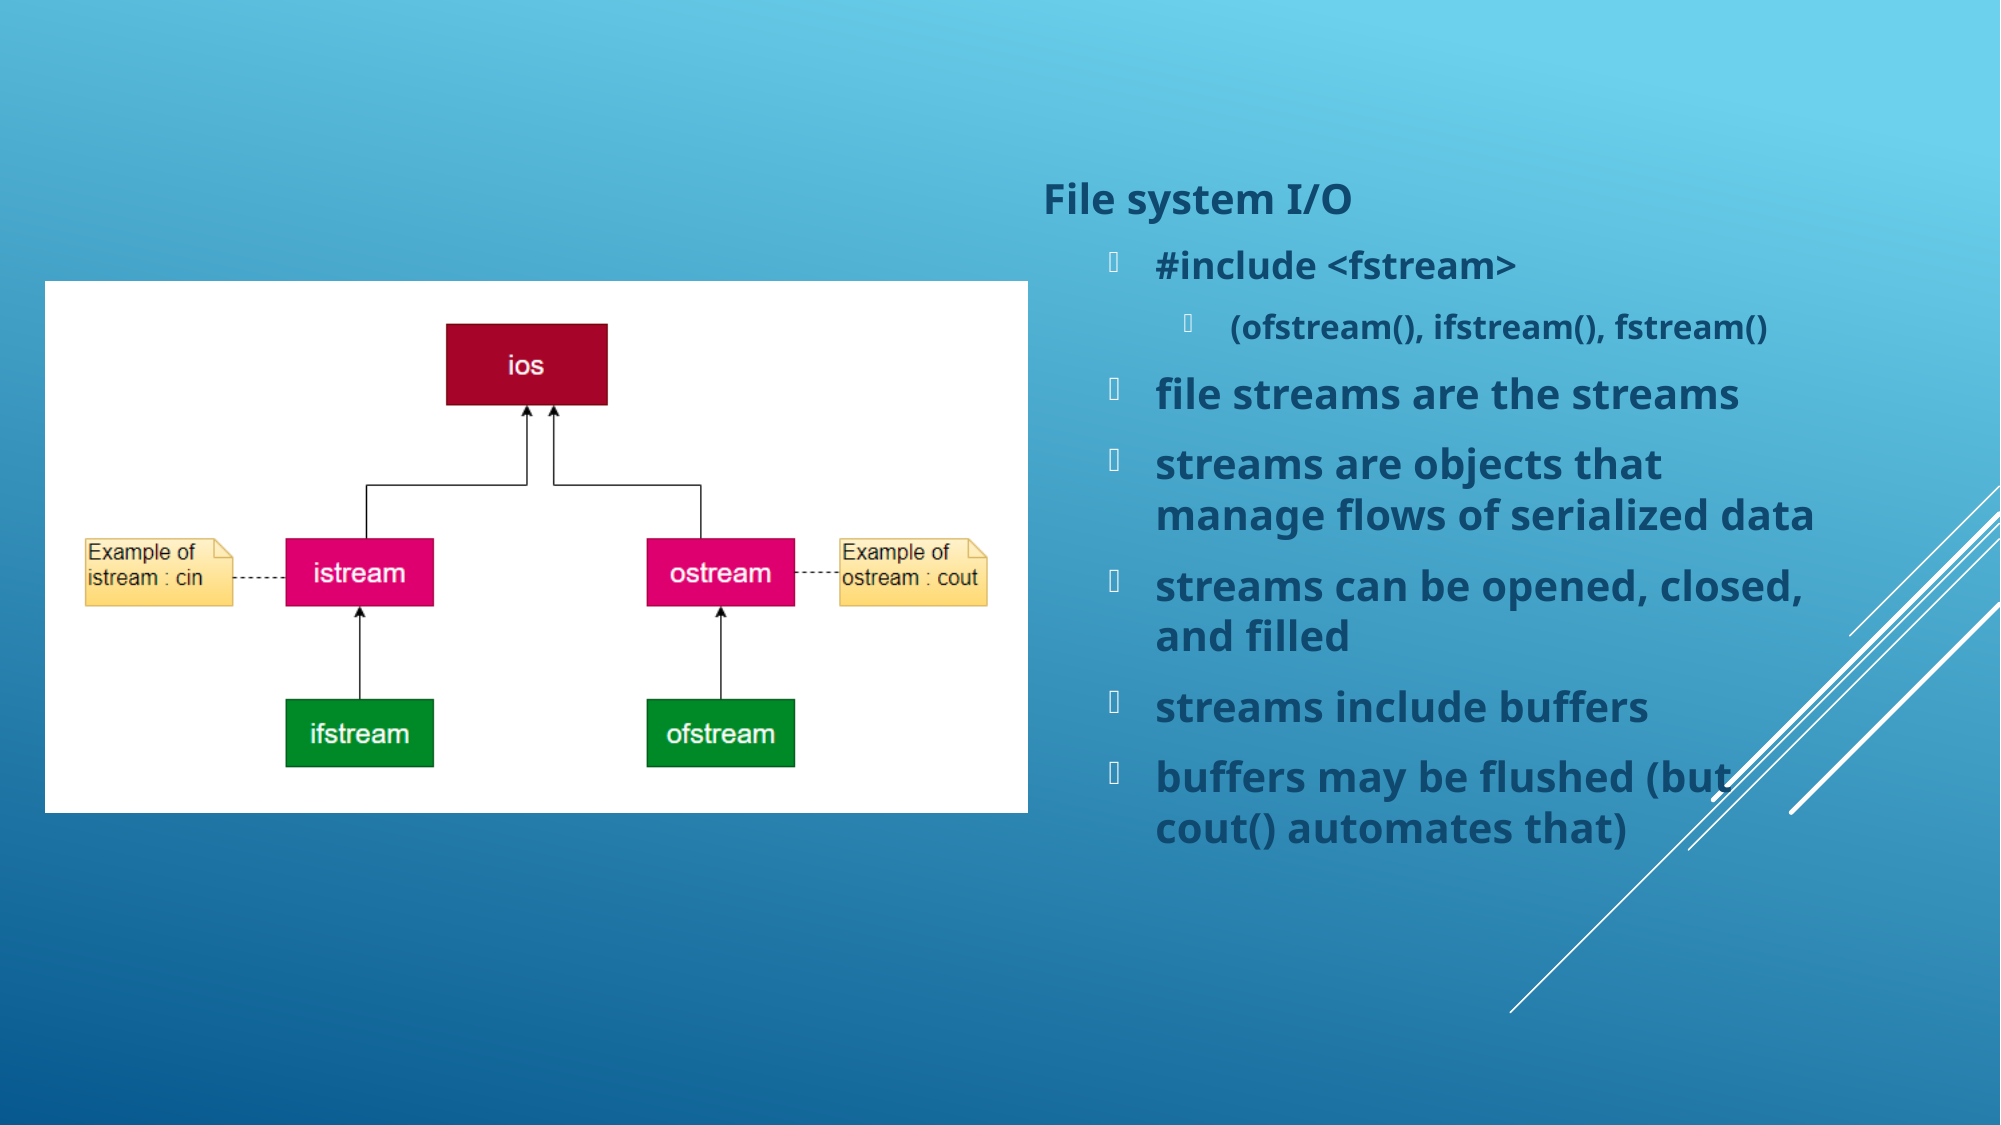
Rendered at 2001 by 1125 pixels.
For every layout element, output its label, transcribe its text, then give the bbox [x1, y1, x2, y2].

picture [45, 281, 1029, 813]
list File system I/O #include <fstream> (ofstream(), ifstream(), fstream() file streams are the streams streams are objects that manage flows of serialized data streams can be opened, closed, and filled streams include buffers buffers may be flushed (but cout() automates that) [1027, 122, 1856, 902]
